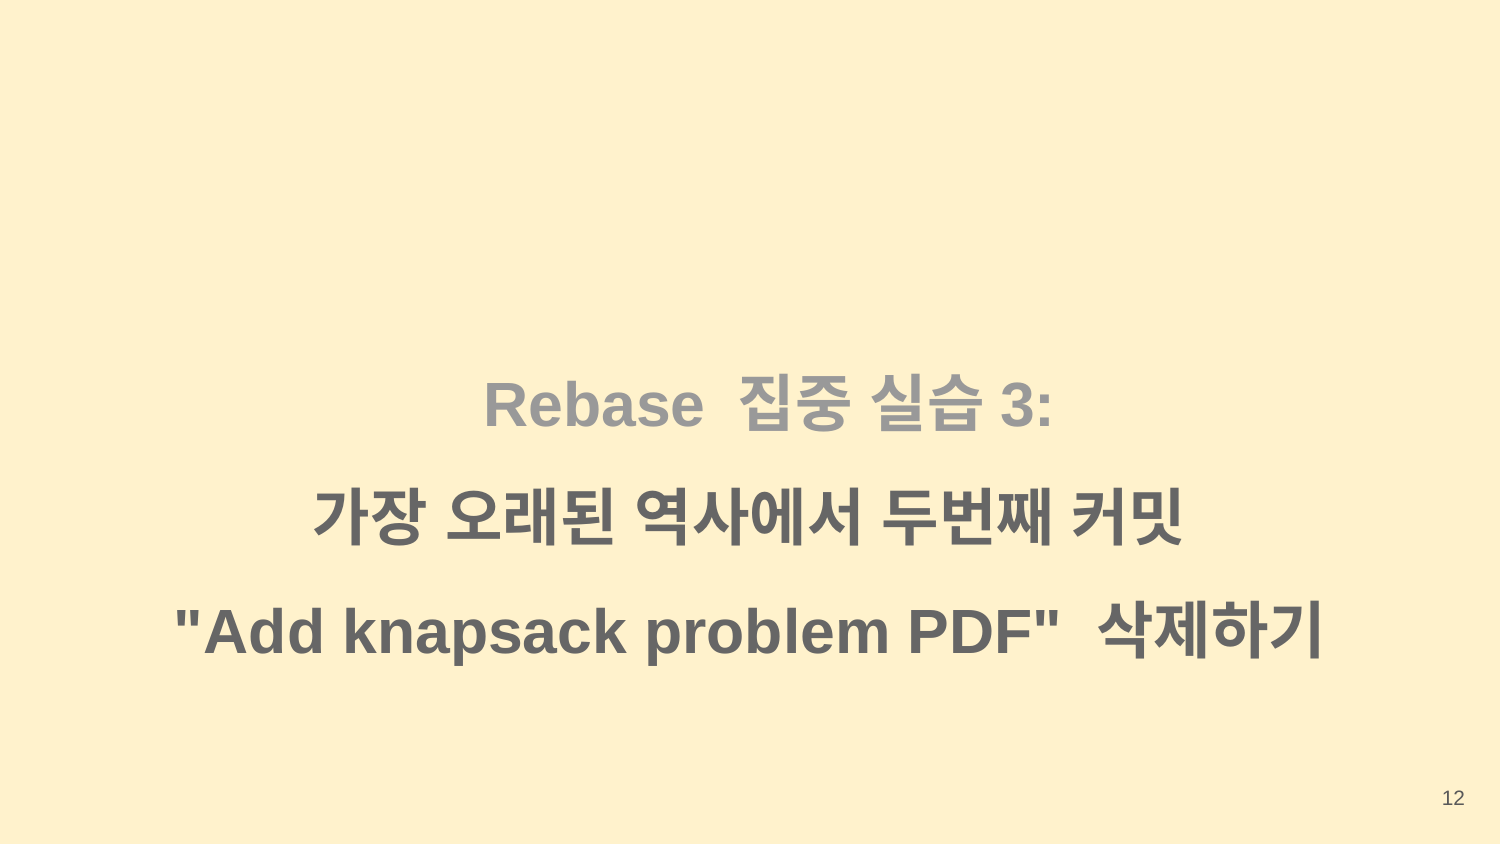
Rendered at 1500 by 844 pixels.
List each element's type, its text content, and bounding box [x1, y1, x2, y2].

slide_number ‹#› [1389, 764, 1480, 830]
text_box Rebase 집중 실습3: [416, 311, 1130, 400]
text_box [218, 515, 1342, 583]
text_box 가장 오래된 역사에서 두번째 커밋 "Add knapsack problem PDF" 삭제하기 [0, 425, 1500, 515]
